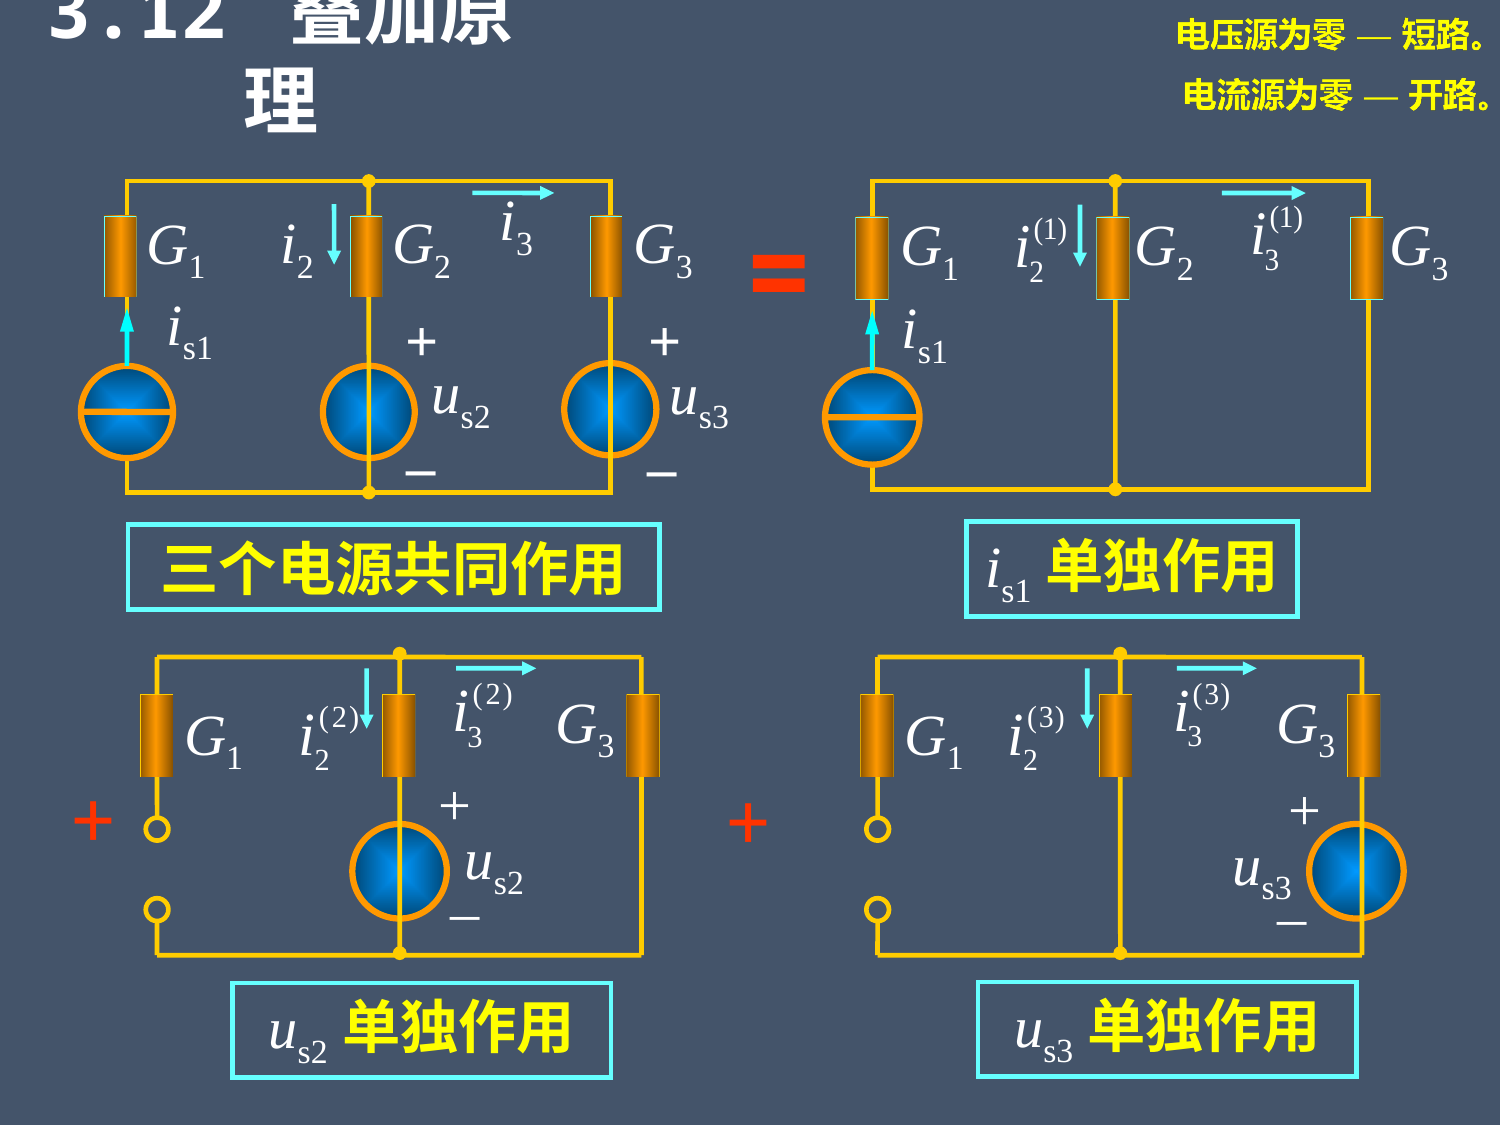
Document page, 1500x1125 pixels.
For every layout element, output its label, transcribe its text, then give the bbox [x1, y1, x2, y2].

picture [1155, 2, 1498, 135]
text_box + [53, 759, 134, 875]
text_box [860, 653, 1404, 957]
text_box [80, 179, 755, 508]
text_box us3单独作用 [978, 981, 1357, 1077]
text_box 3.12 叠加原理 [0, 0, 562, 151]
text_box is1单独作用 [966, 521, 1298, 617]
text_box us2单独作用 [232, 982, 611, 1078]
text_box 三个电源共同作用 [127, 524, 660, 610]
text_box + [708, 761, 789, 877]
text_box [139, 653, 660, 956]
text_box = [755, 192, 813, 343]
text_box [824, 181, 1475, 490]
